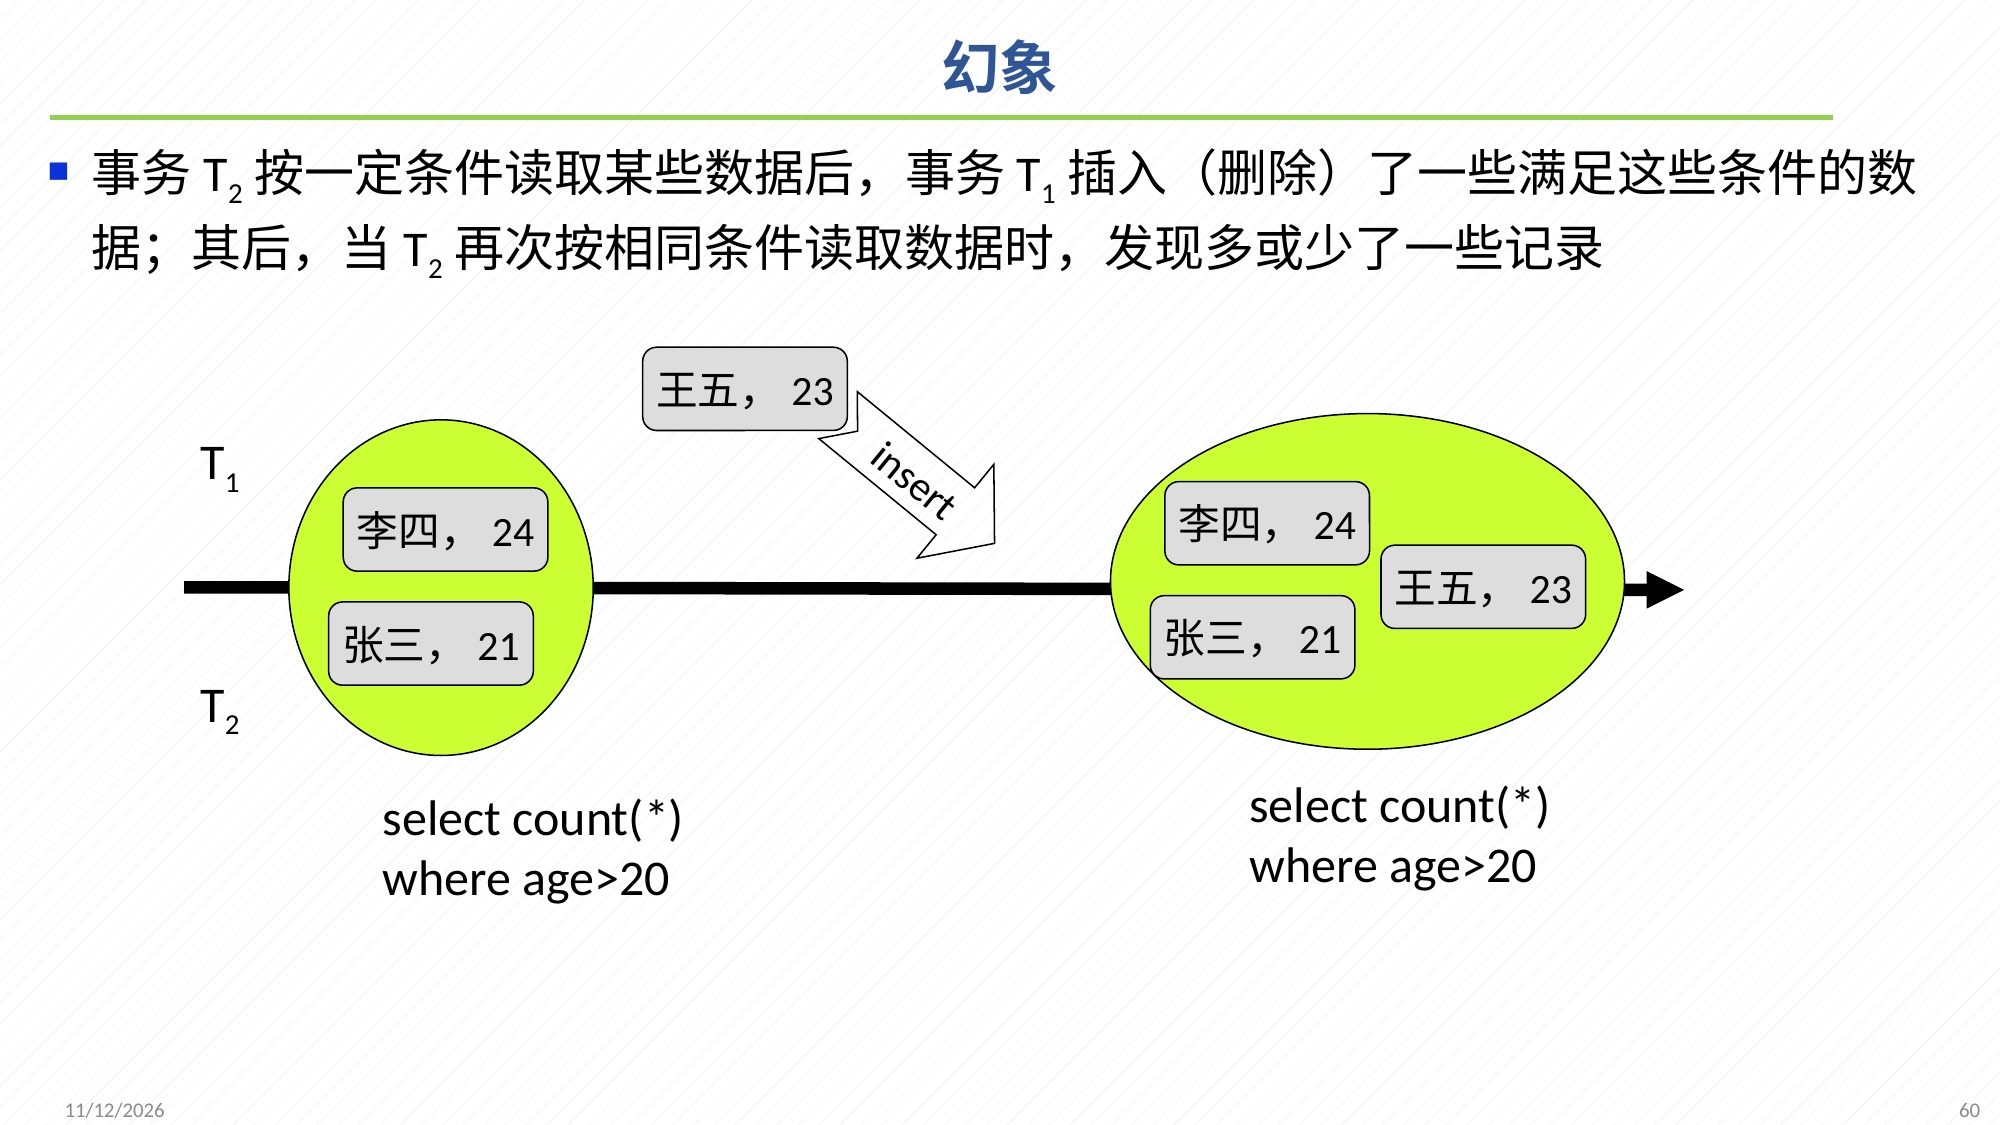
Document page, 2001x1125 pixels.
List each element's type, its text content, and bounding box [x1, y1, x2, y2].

slide_number 60 [1545, 1079, 1996, 1125]
text_box T1 [185, 422, 255, 506]
text_box [1625, 583, 1685, 597]
text_box 王五，23 [1381, 545, 1586, 629]
title 幻象 [50, 13, 1949, 126]
text_box T2 [185, 664, 255, 748]
text_box 王五，23 [642, 347, 848, 431]
text_box insert [818, 391, 995, 559]
text_box 张三，21 [328, 601, 534, 686]
text_box 李四，24 [1164, 481, 1370, 565]
text_box 张三，21 [1150, 595, 1355, 679]
text_box select count(*) where age>20 [368, 778, 700, 914]
text_box select count(*) where age>20 [1234, 765, 1567, 900]
text_box [288, 419, 594, 756]
text_box [1110, 413, 1625, 750]
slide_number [49, 1079, 500, 1125]
text_box 李四，24 [343, 487, 548, 572]
list 事务T2按一定条件读取某些数据后，事务T1插入（删除）了一些满足这些条件的数据；其后，当T2再次按相同条件读取数据时，发现多或少了一些记录 [32, 126, 1974, 1081]
